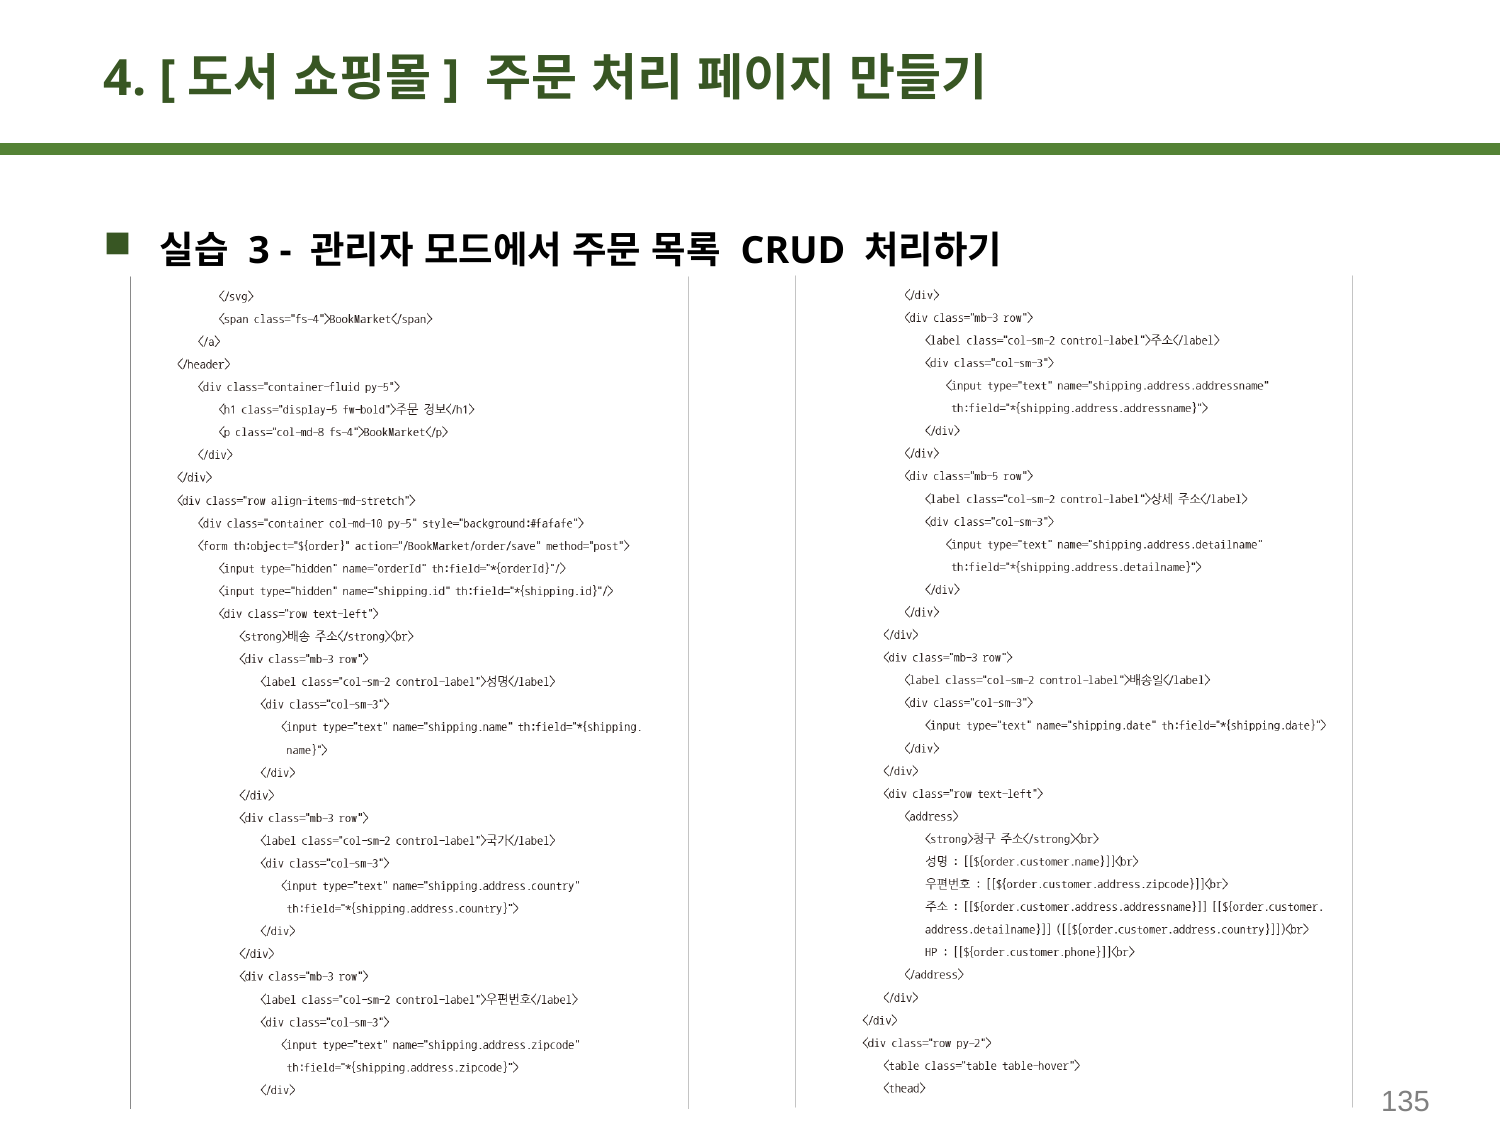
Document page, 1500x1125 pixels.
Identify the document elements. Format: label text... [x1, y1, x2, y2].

picture [126, 269, 694, 1115]
list 실습 3 - 관리자 모드에서 주문 목록 CRUD 처리하기 [88, 196, 1423, 1083]
picture [790, 270, 1358, 1115]
title 4. [도서 쇼핑몰] 주문 처리 페이지 만들기 [88, 30, 1447, 121]
